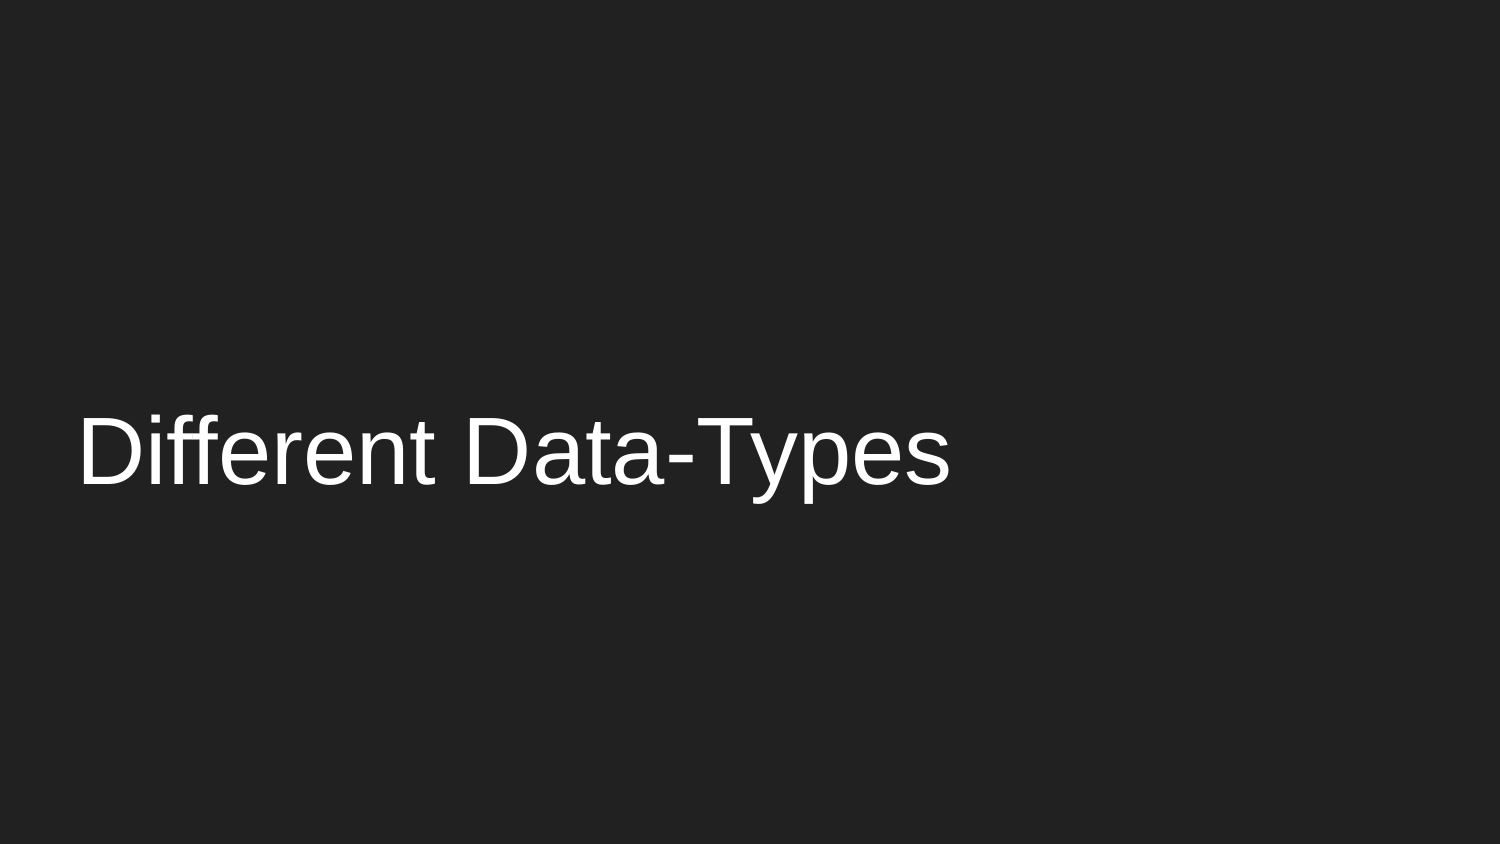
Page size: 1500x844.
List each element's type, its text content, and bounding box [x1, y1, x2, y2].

title Different Data-Types [0, 324, 1214, 519]
